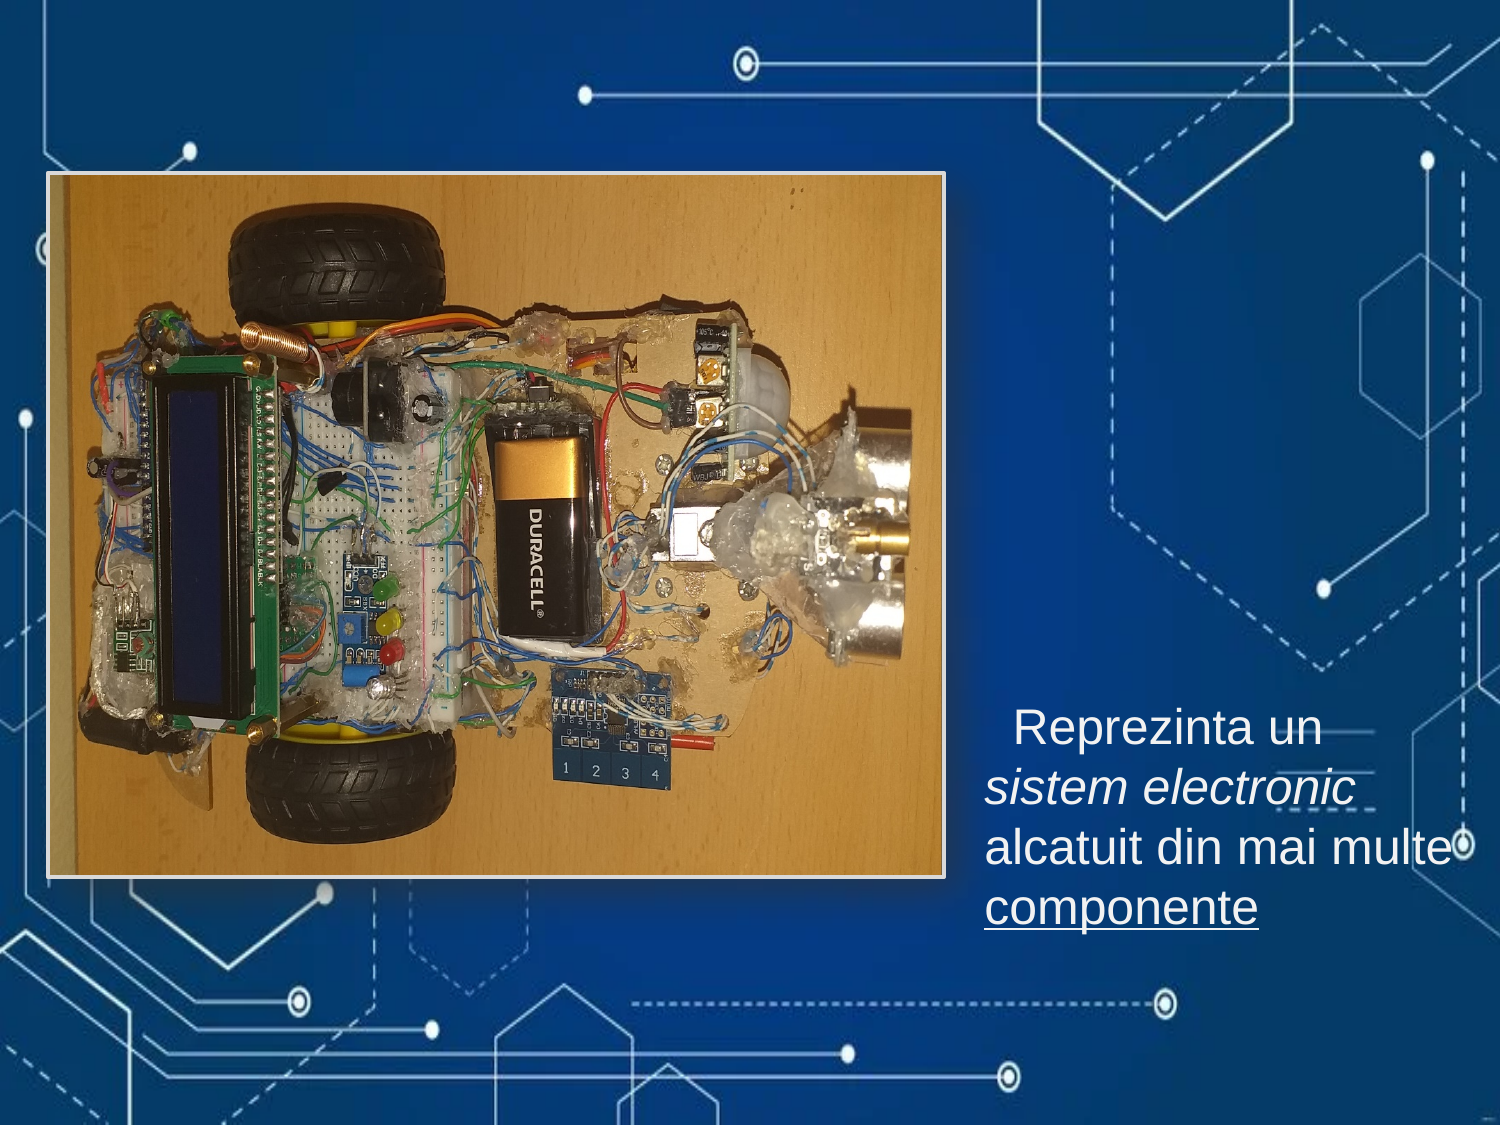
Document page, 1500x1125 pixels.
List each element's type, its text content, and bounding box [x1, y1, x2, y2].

text_box Reprezinta un sistem electronic alcatuit din mai multe componente [969, 687, 1483, 943]
picture [0, 0, 1500, 1125]
